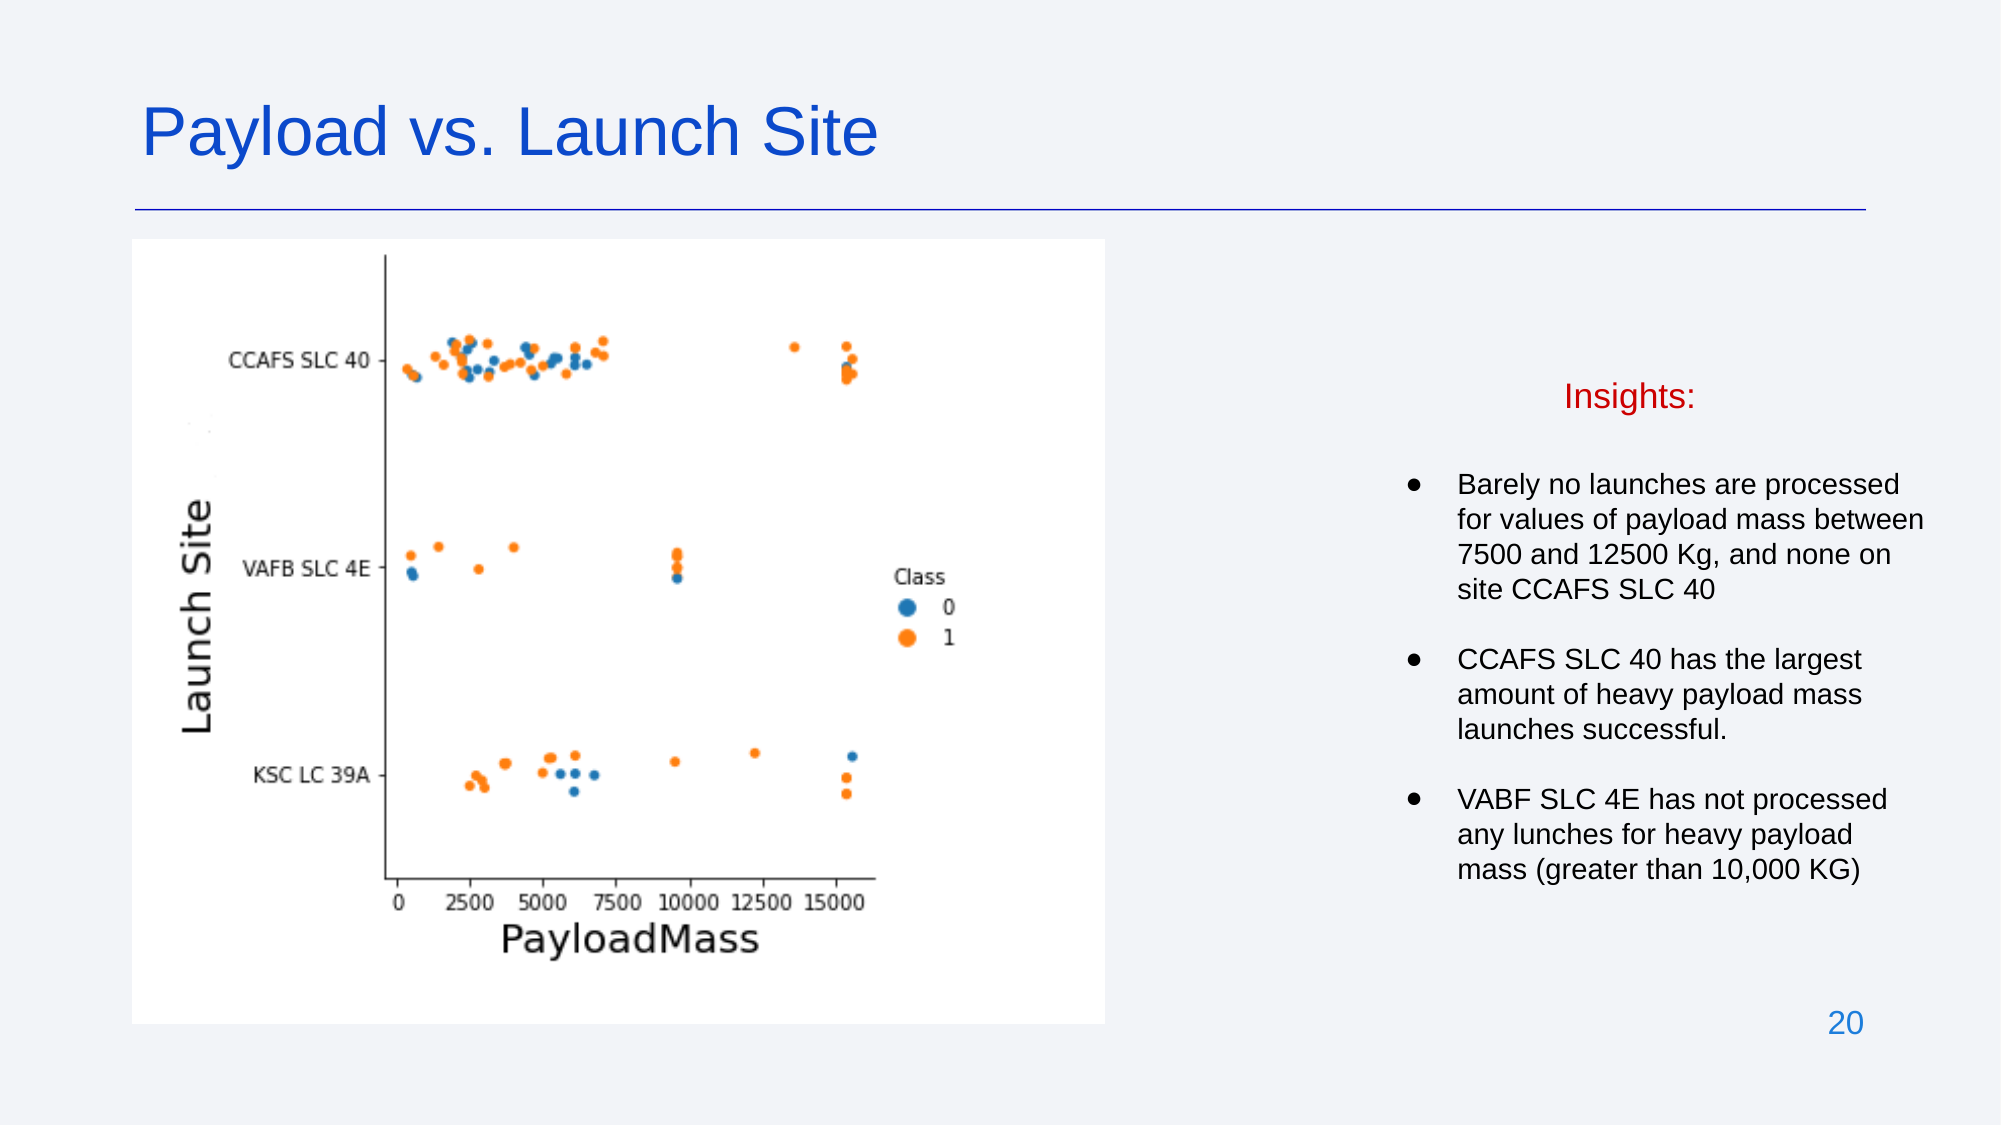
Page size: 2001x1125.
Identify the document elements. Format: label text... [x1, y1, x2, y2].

slide_number ‹#› [1429, 988, 1880, 1055]
picture [0, 0, 2001, 1125]
text_box Payload vs. Launch Site [126, 88, 1852, 179]
text_box Insights: [1548, 358, 1880, 431]
text_box Barely no launches are processed for values of payload mass between 7500 and 12500 Kg, and none on site CCAFS SLC 40 CCAFS SLC 40 has the largest amount of heavy payload mass launches successful. VABF SLC 4E has not processed any lunches for heavy payload mass (greater than 10,000 KG) [1367, 450, 1942, 901]
